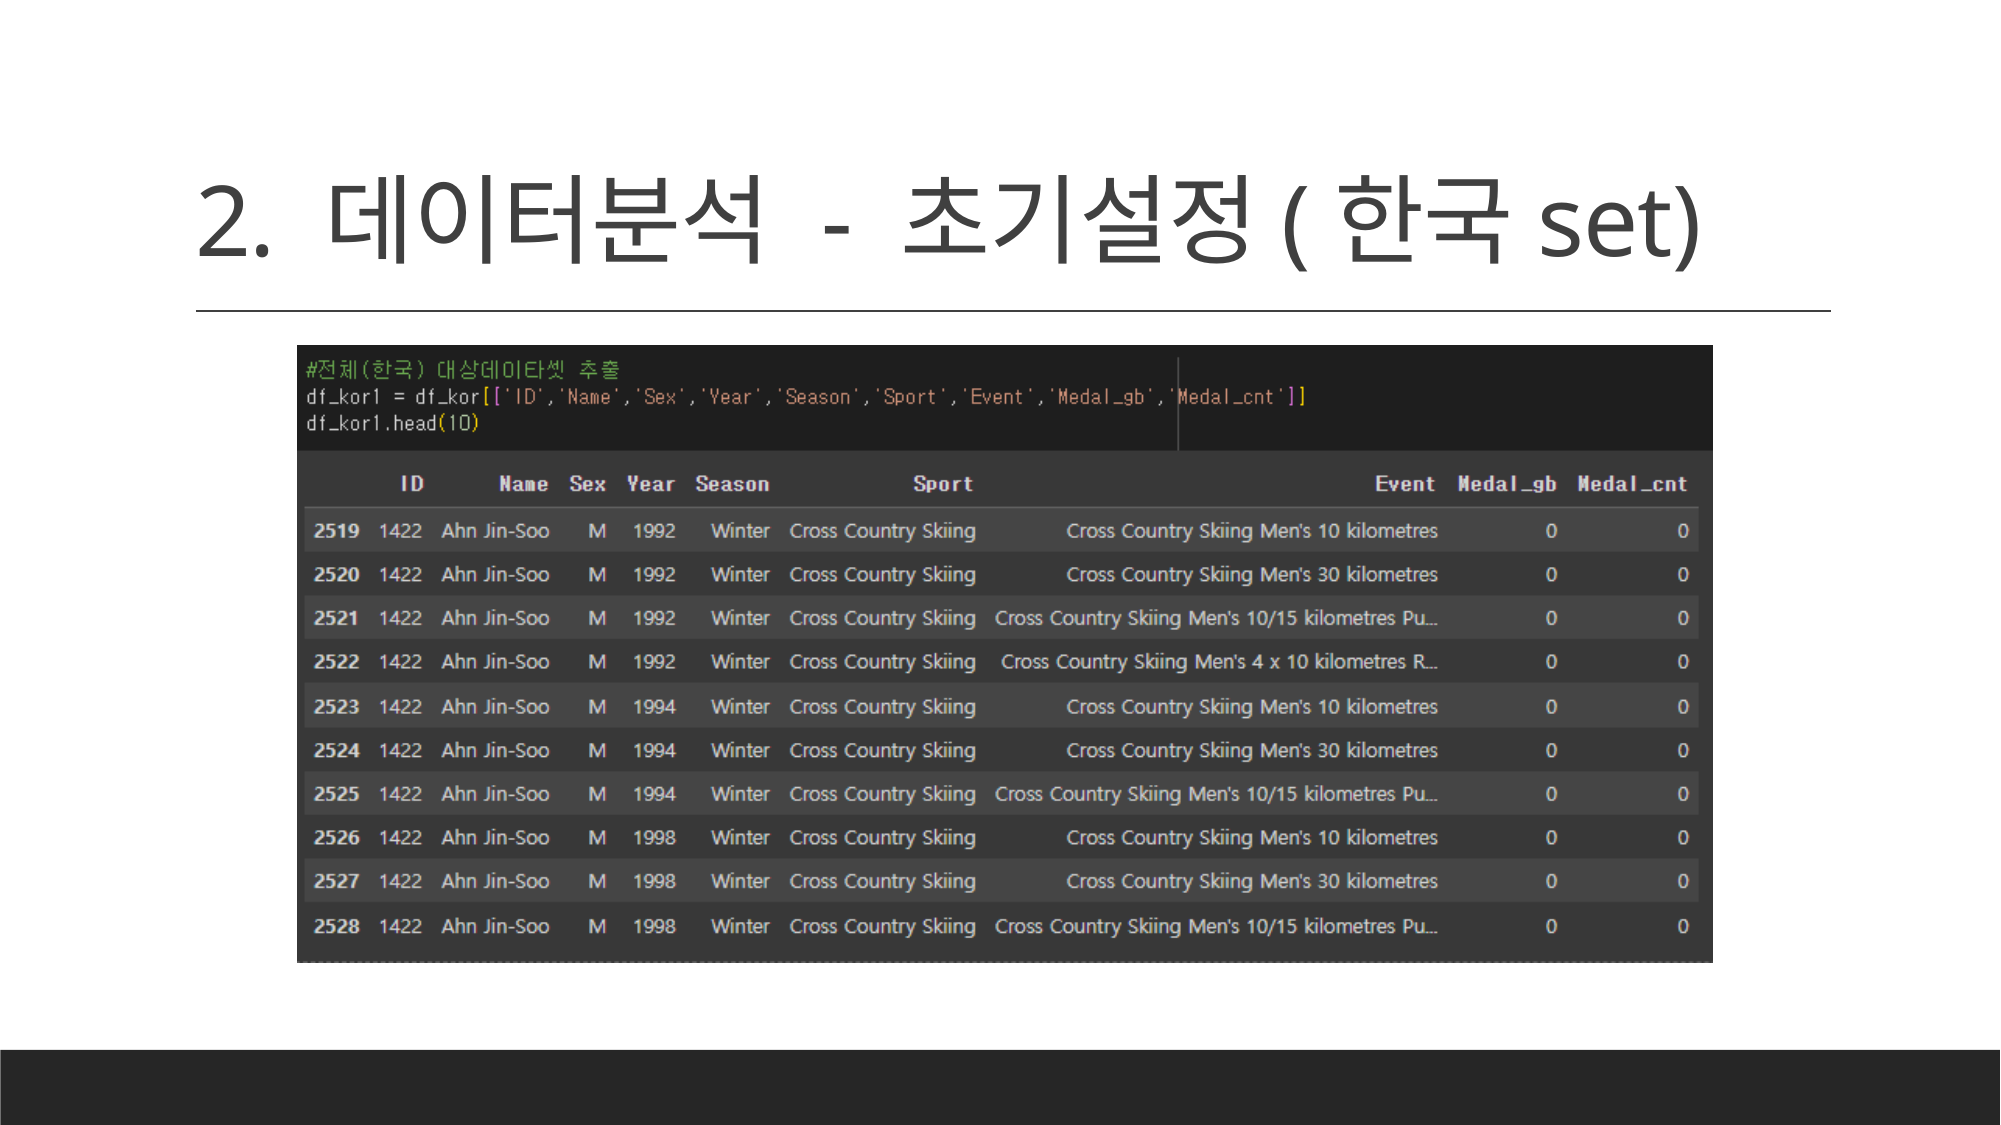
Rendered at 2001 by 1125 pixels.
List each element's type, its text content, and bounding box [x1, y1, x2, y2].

title 2. 데이터분석 - 초기설정(한국set) [180, 47, 1830, 285]
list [297, 345, 1713, 964]
